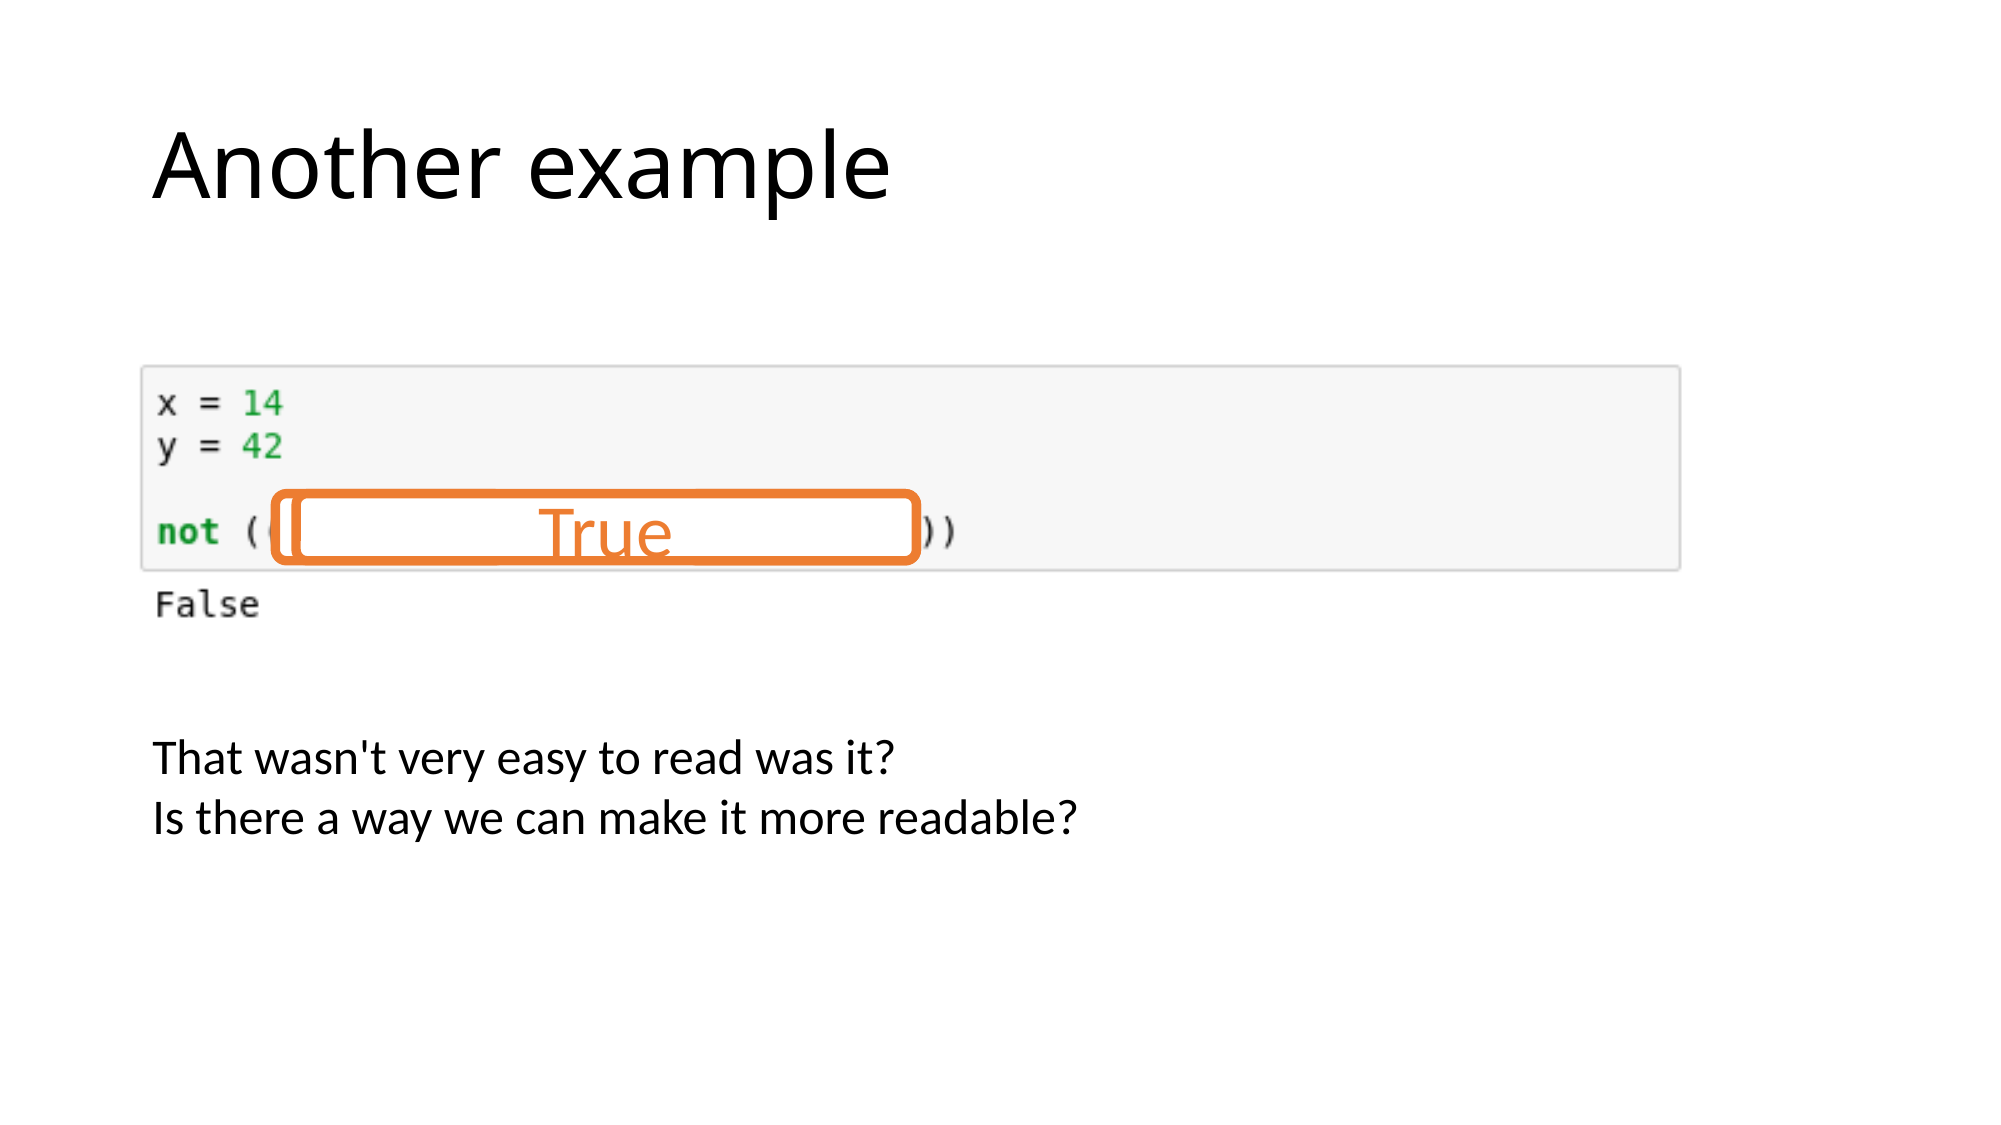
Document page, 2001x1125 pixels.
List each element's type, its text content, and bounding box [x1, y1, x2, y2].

picture [136, 353, 1688, 648]
title Another example [137, 59, 1863, 278]
text_box That wasn't very easy to read was it? Is there a way we can make it more readable? [137, 717, 1560, 853]
